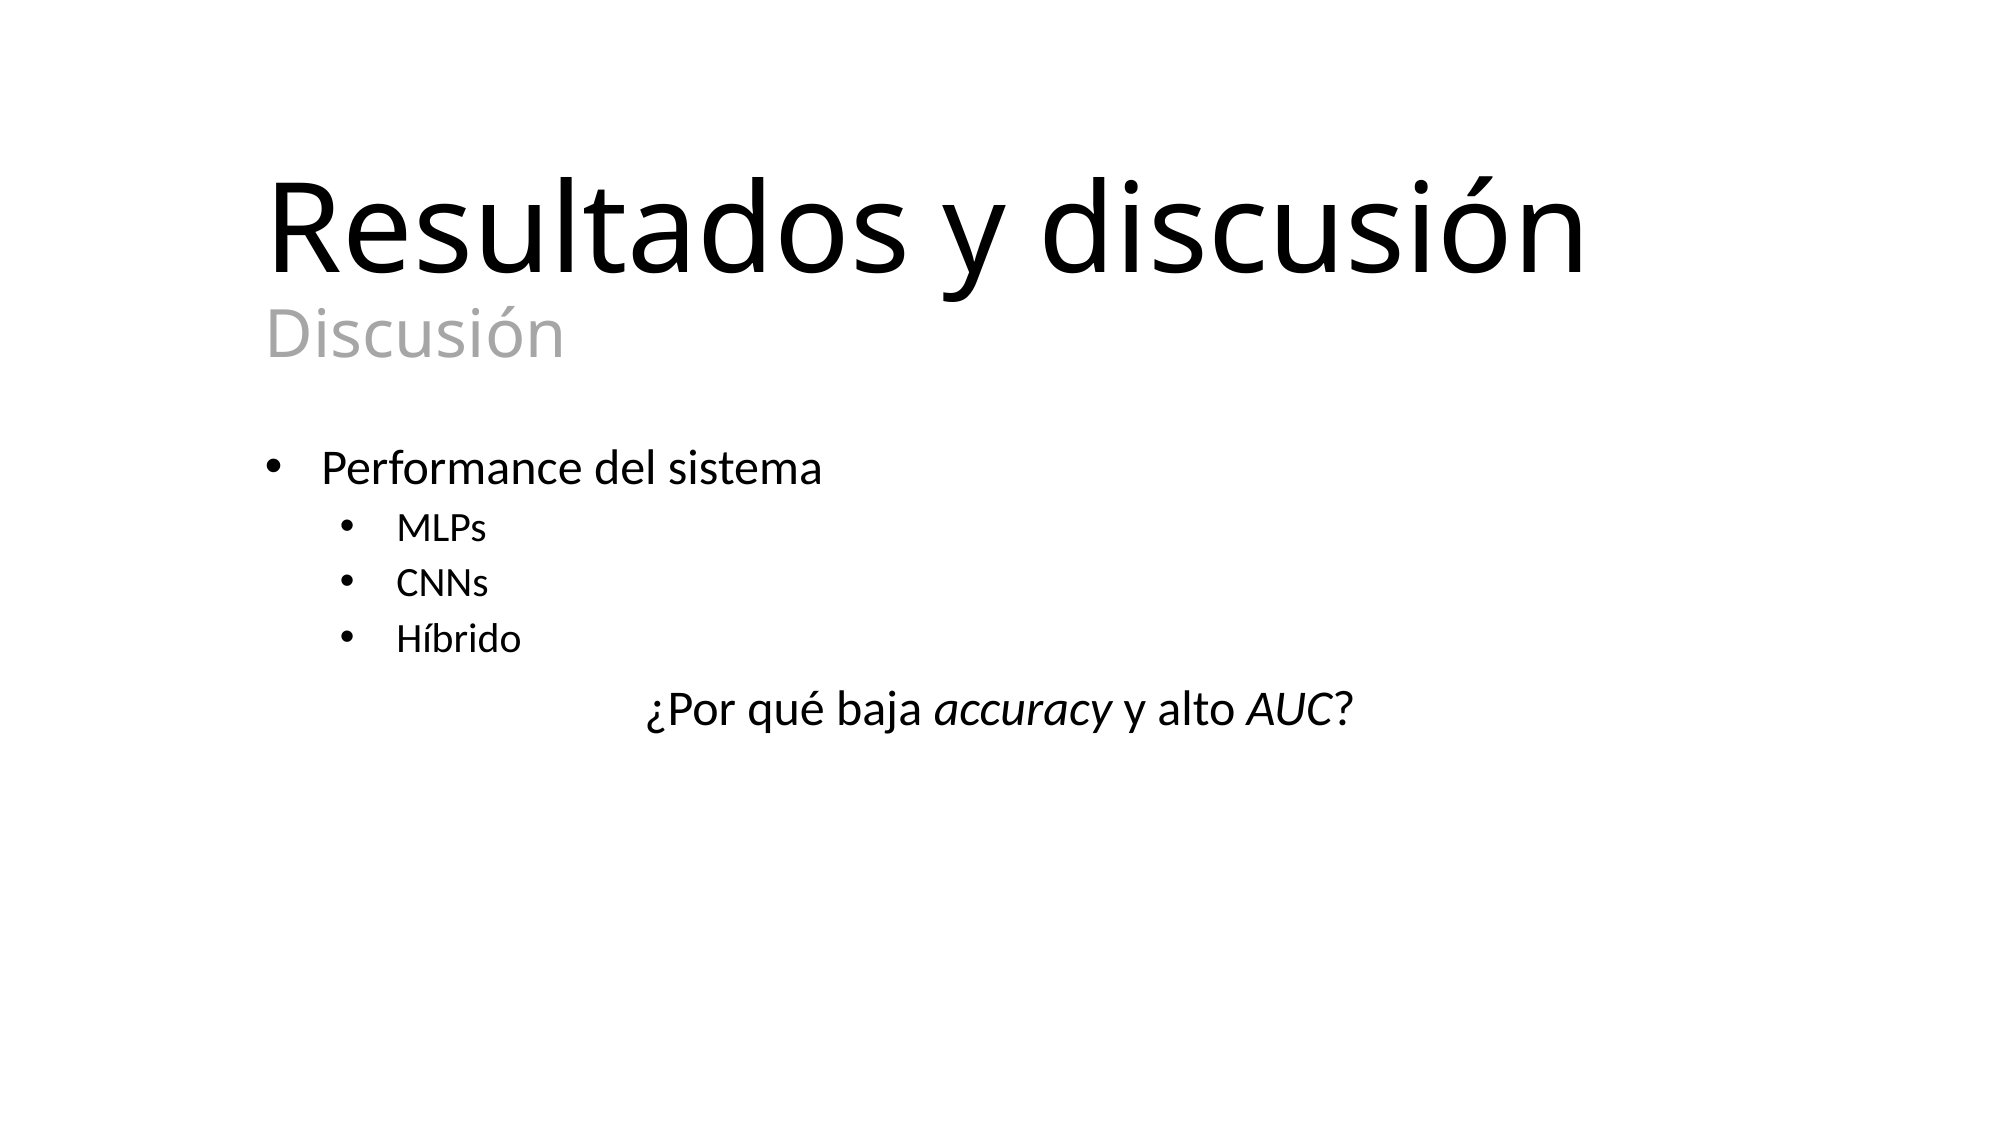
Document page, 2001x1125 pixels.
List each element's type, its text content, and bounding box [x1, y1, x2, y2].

subtitle Performance del sistema MLPs CNNs Híbrido ¿Por qué baja accuracy y alto AUC? [249, 433, 1750, 896]
title Resultados y discusión Discusión [249, 121, 1750, 380]
